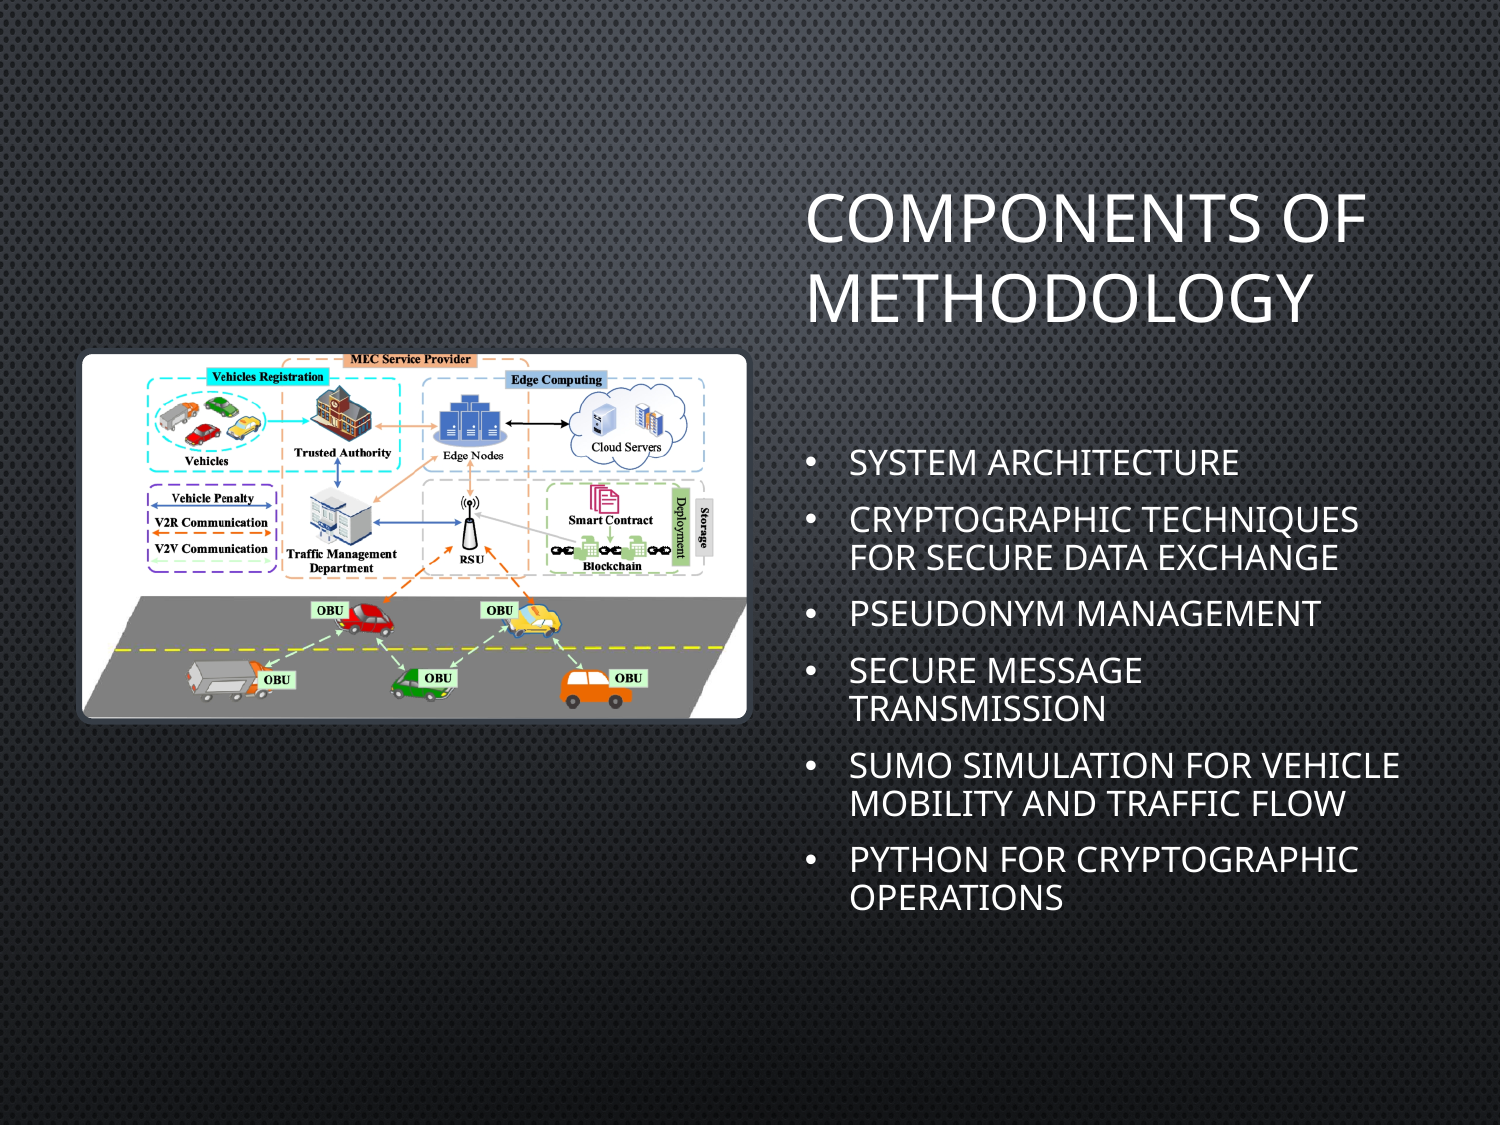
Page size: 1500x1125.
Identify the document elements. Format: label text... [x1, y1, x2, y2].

picture [78, 350, 751, 722]
title Components of methodology [789, 99, 1421, 413]
text_box System Architecture Cryptographic Techniques for Secure Data Exchange Pseudonym Management Secure Message Transmission SUMO Simulation for Vehicle Mobility and Traffic Flow Python for Cryptographic Operations [789, 437, 1421, 965]
